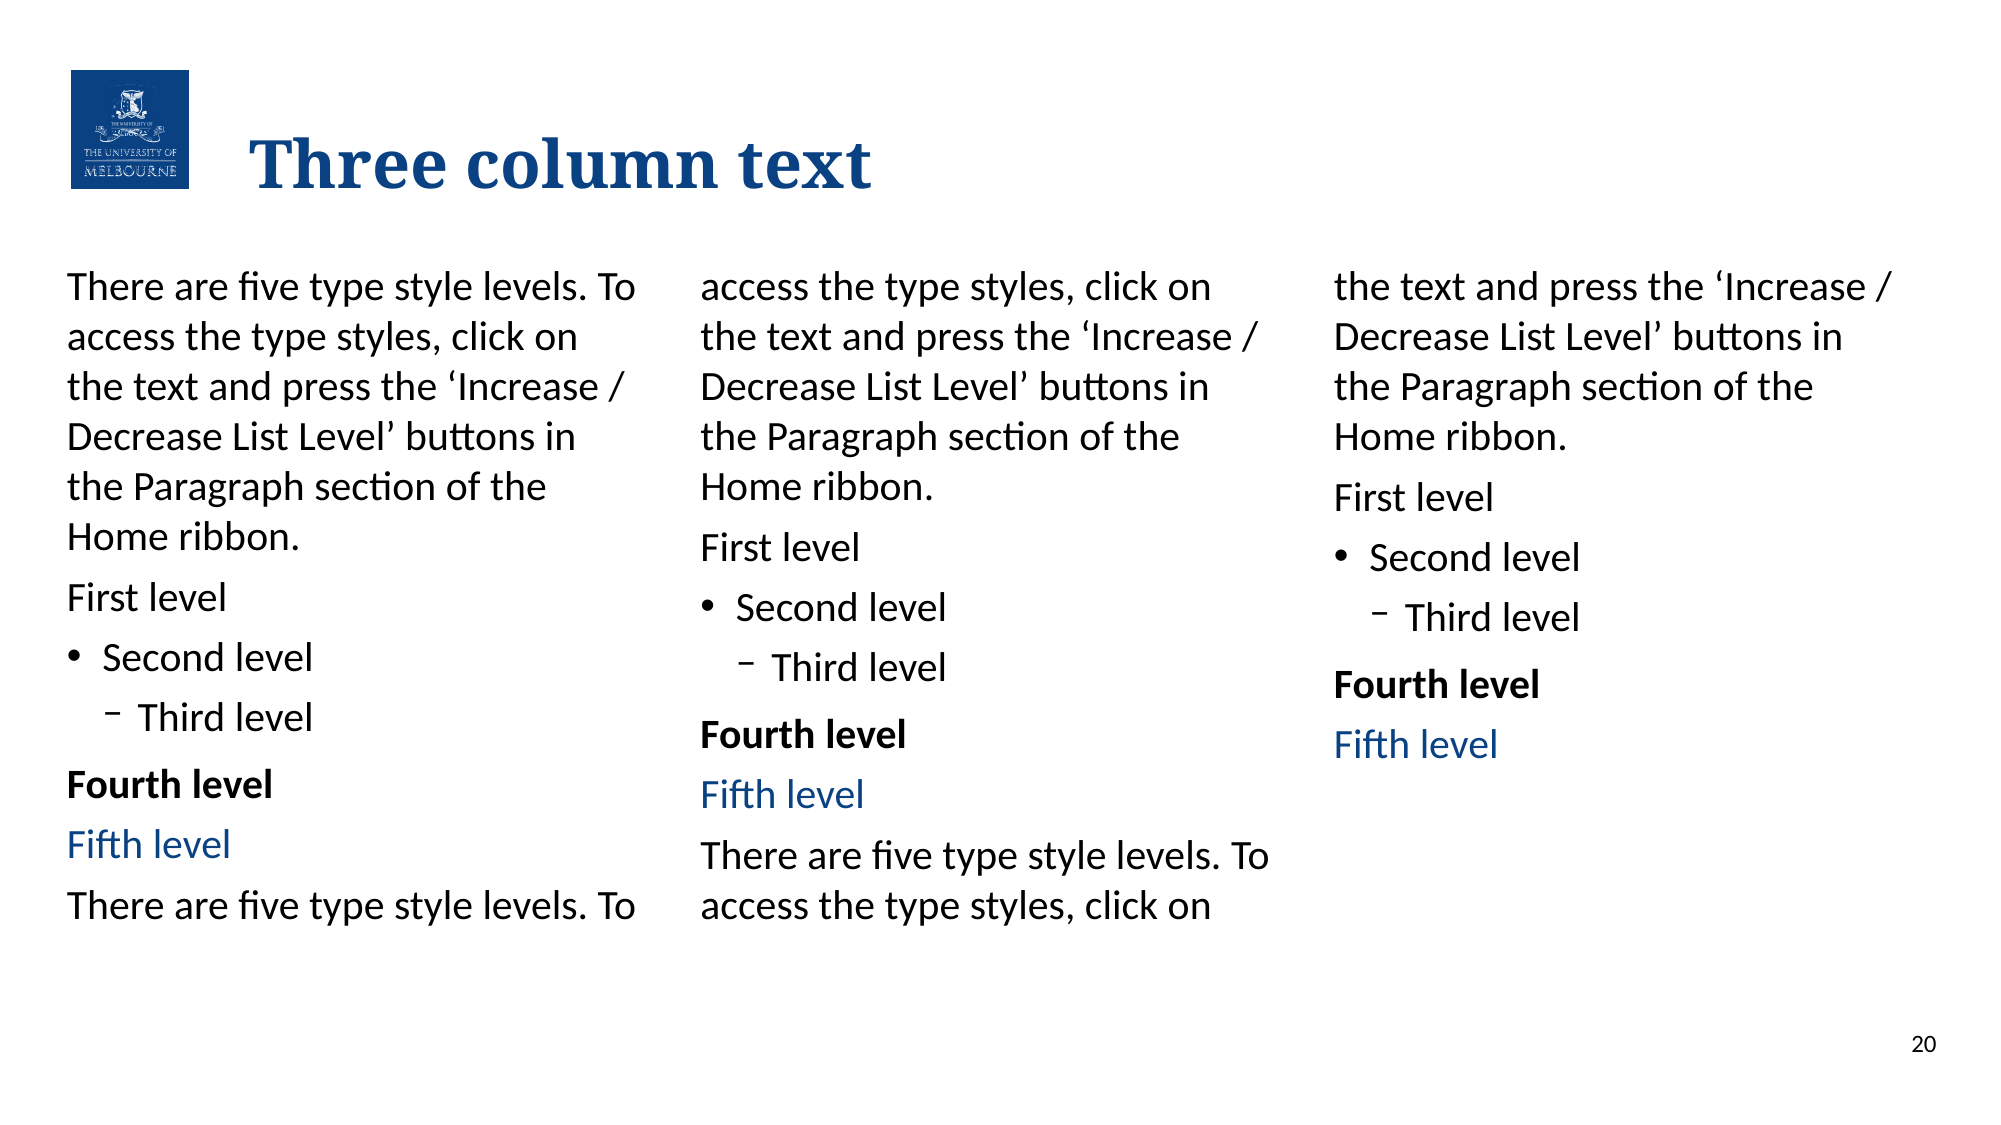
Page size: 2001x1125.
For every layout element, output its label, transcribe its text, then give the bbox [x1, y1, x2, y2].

title Three column text [234, 64, 1924, 211]
list There are five type style levels. To access the type styles, click on the text and press the ‘Increase / Decrease List Level’ buttons in the Paragraph section of the Home ribbon. First level Second level Third level Fourth level Fifth level There are five type style levels. To access the type styles, click on the text and press the ‘Increase / Decrease List Level’ buttons in the Paragraph section of the Home ribbon. First level Second level Third level Fourth level Fifth level There are five type style levels. To access the type styles, click on the text and press the ‘Increase / Decrease List Level’ buttons in the Paragraph section of the Home ribbon. First level Second level Third level Fourth level Fifth level [51, 251, 1924, 983]
picture [71, 70, 189, 189]
slide_number 20 [1797, 1012, 1937, 1073]
